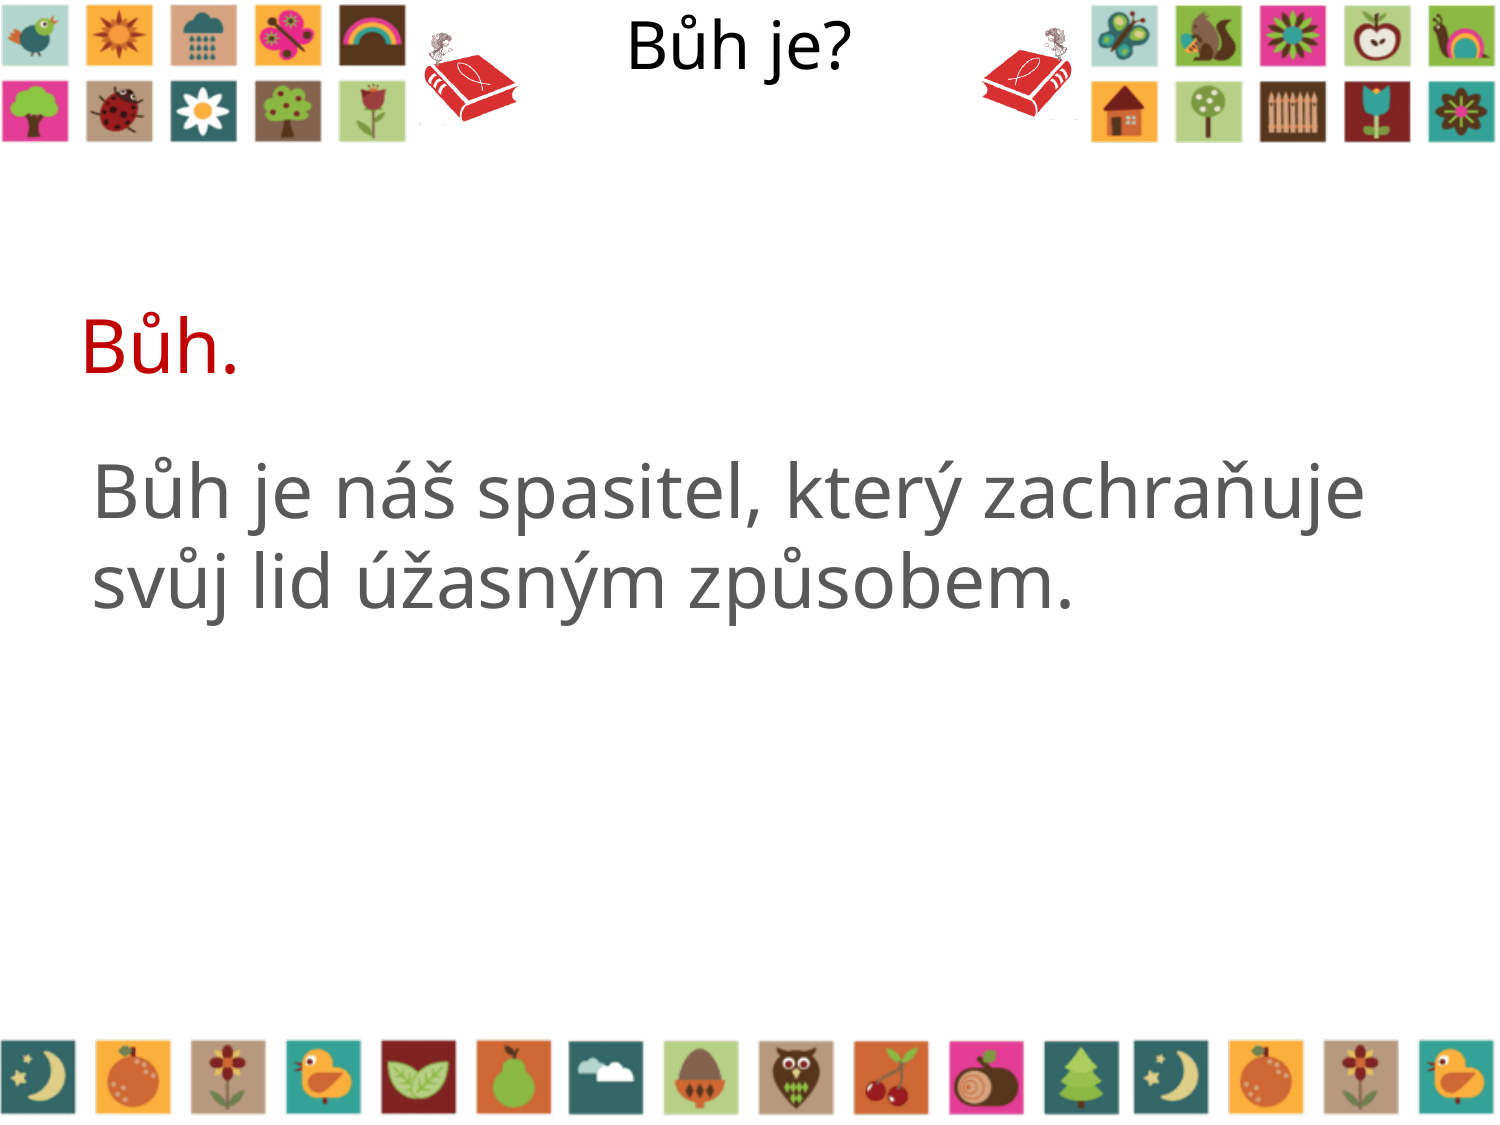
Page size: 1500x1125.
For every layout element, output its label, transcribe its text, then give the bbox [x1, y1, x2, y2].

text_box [0, 1028, 1500, 1118]
text_box Bůh. [64, 290, 1412, 396]
picture [0, 3, 550, 150]
picture [950, 3, 1500, 150]
text_box Bůh je? [414, 0, 1080, 91]
text_box Bůh je náš spasitel, který zachraňuje svůj lid úžasným způsobem. [76, 436, 1424, 632]
